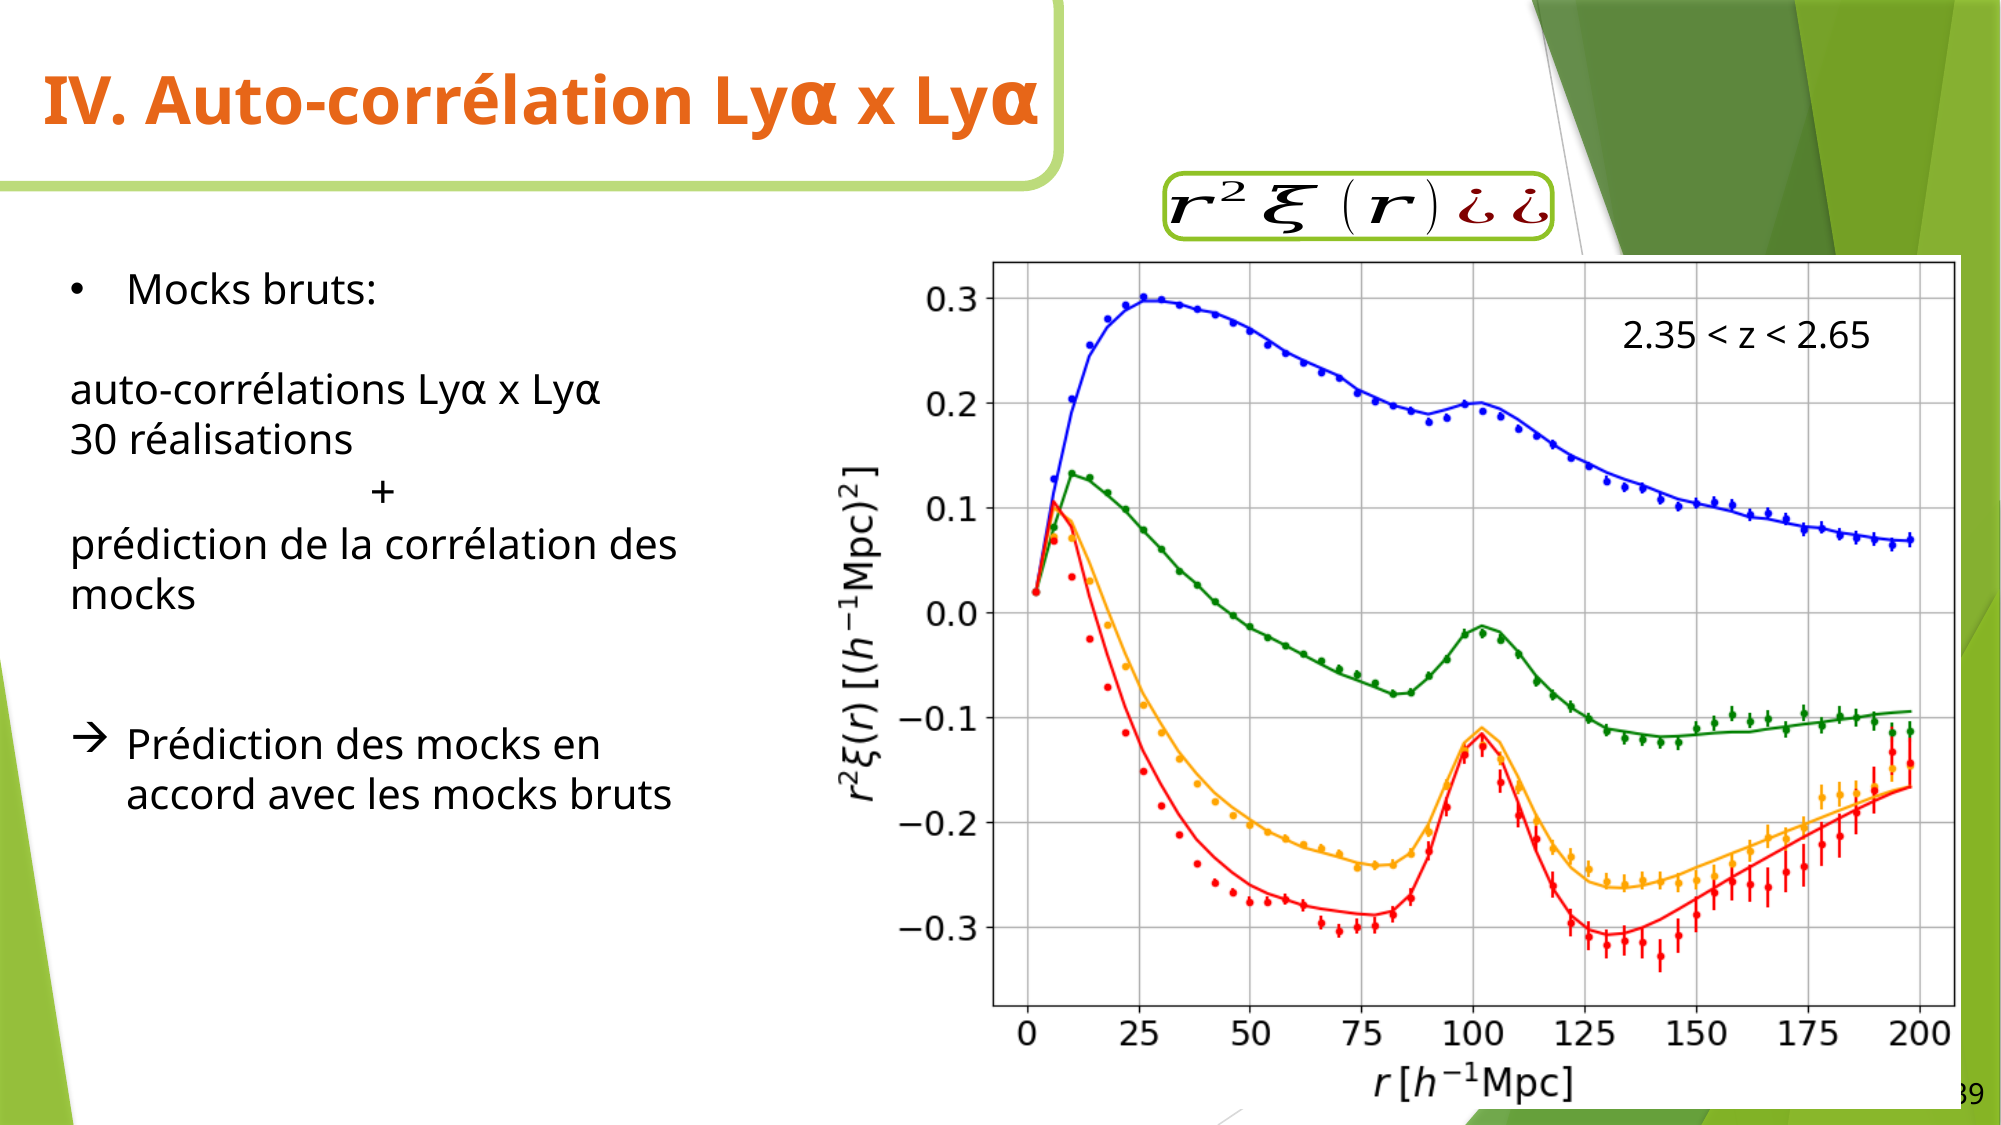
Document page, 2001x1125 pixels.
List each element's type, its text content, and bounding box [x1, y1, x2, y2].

text_box [0, 0, 1061, 188]
picture [837, 254, 1962, 1109]
text_box [1163, 171, 1554, 241]
text_box IV. Auto-corrélation Ly⍺ x Ly⍺ [28, 170, 1056, 227]
slide_number 39 [1887, 1065, 2000, 1125]
